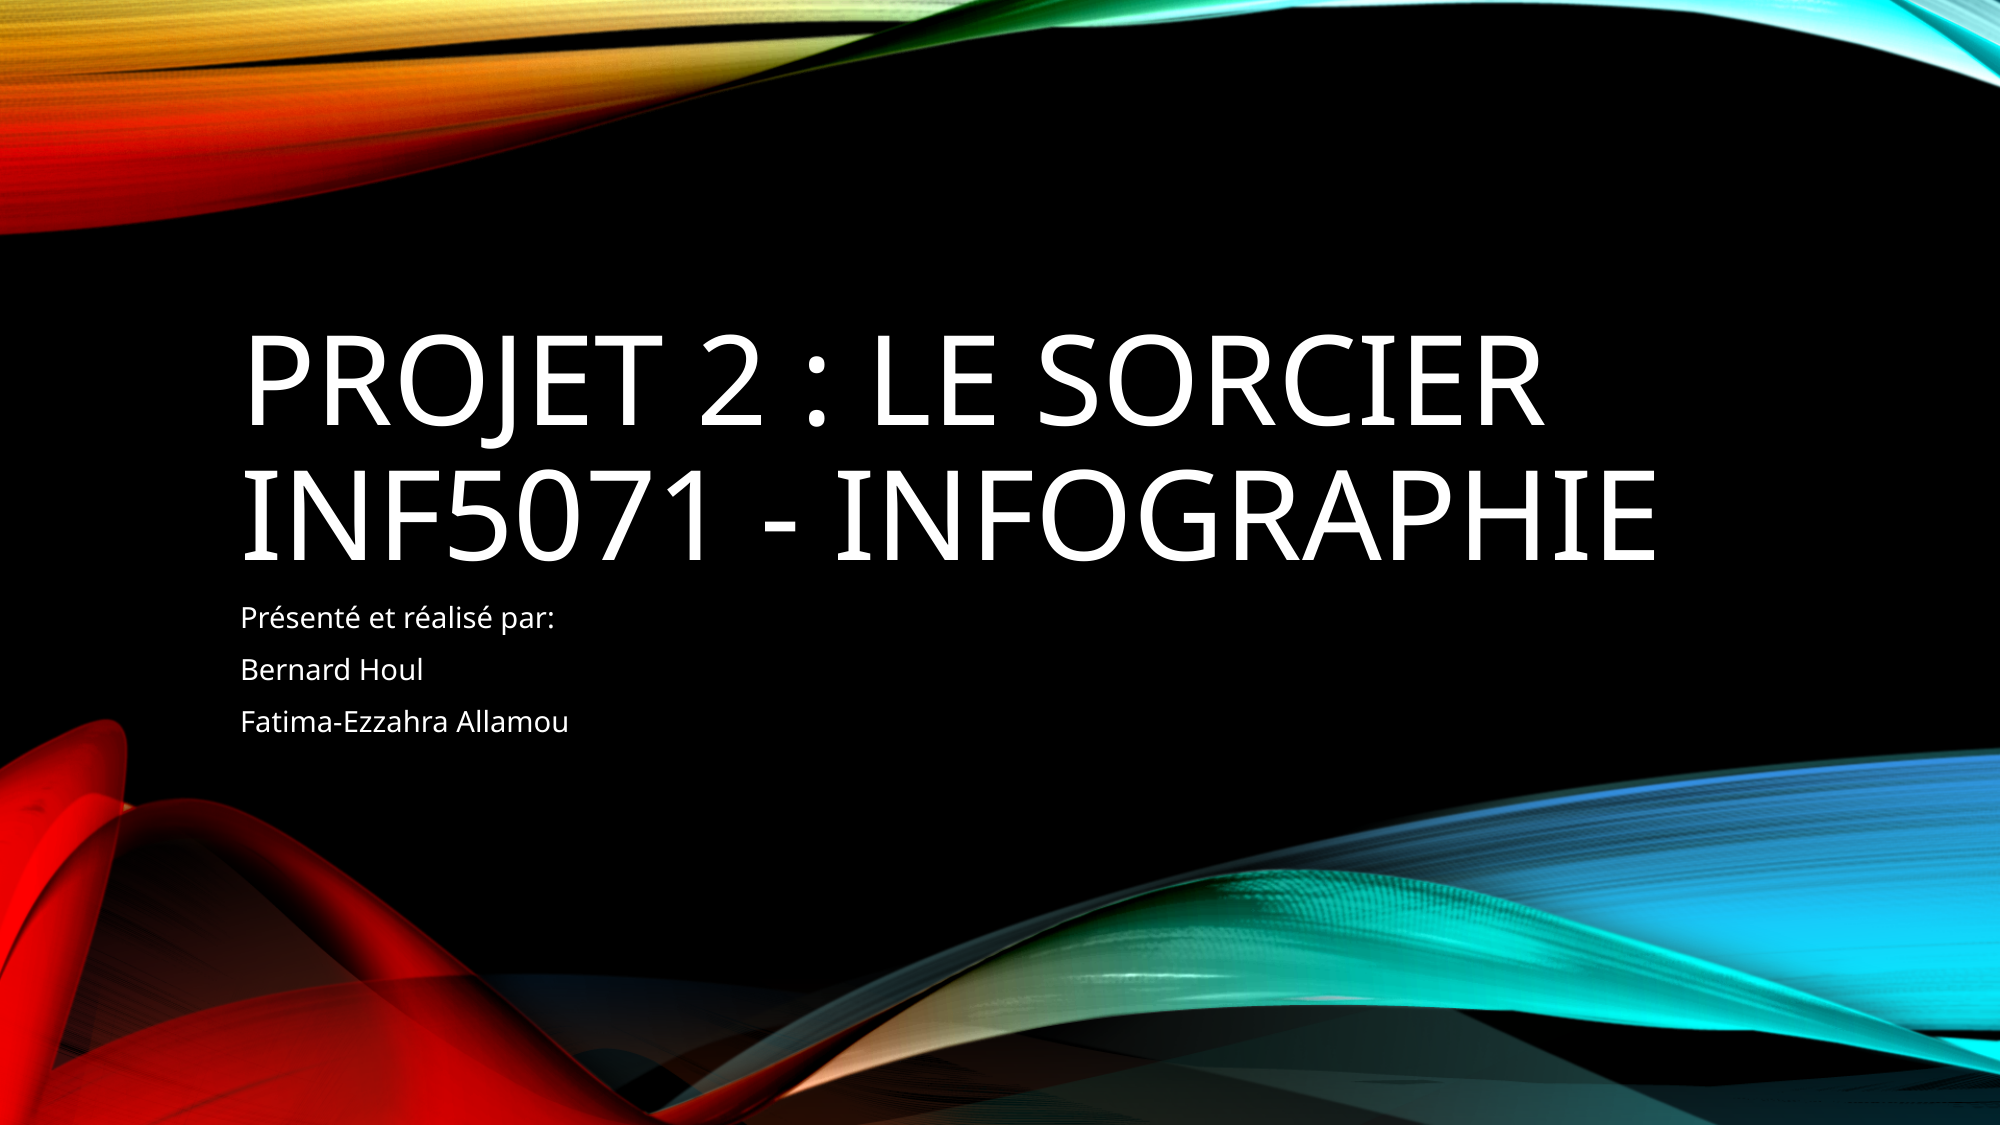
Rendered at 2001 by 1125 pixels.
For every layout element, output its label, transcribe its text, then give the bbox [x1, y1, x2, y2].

title Projet 2 : Le sorcier INF5071 - Infographie [225, 273, 1775, 595]
picture [0, 717, 2000, 1125]
subtitle Présenté et réalisé par: Bernard Houl Fatima-Ezzahra Allamou [225, 595, 1775, 870]
picture [0, 0, 2000, 237]
